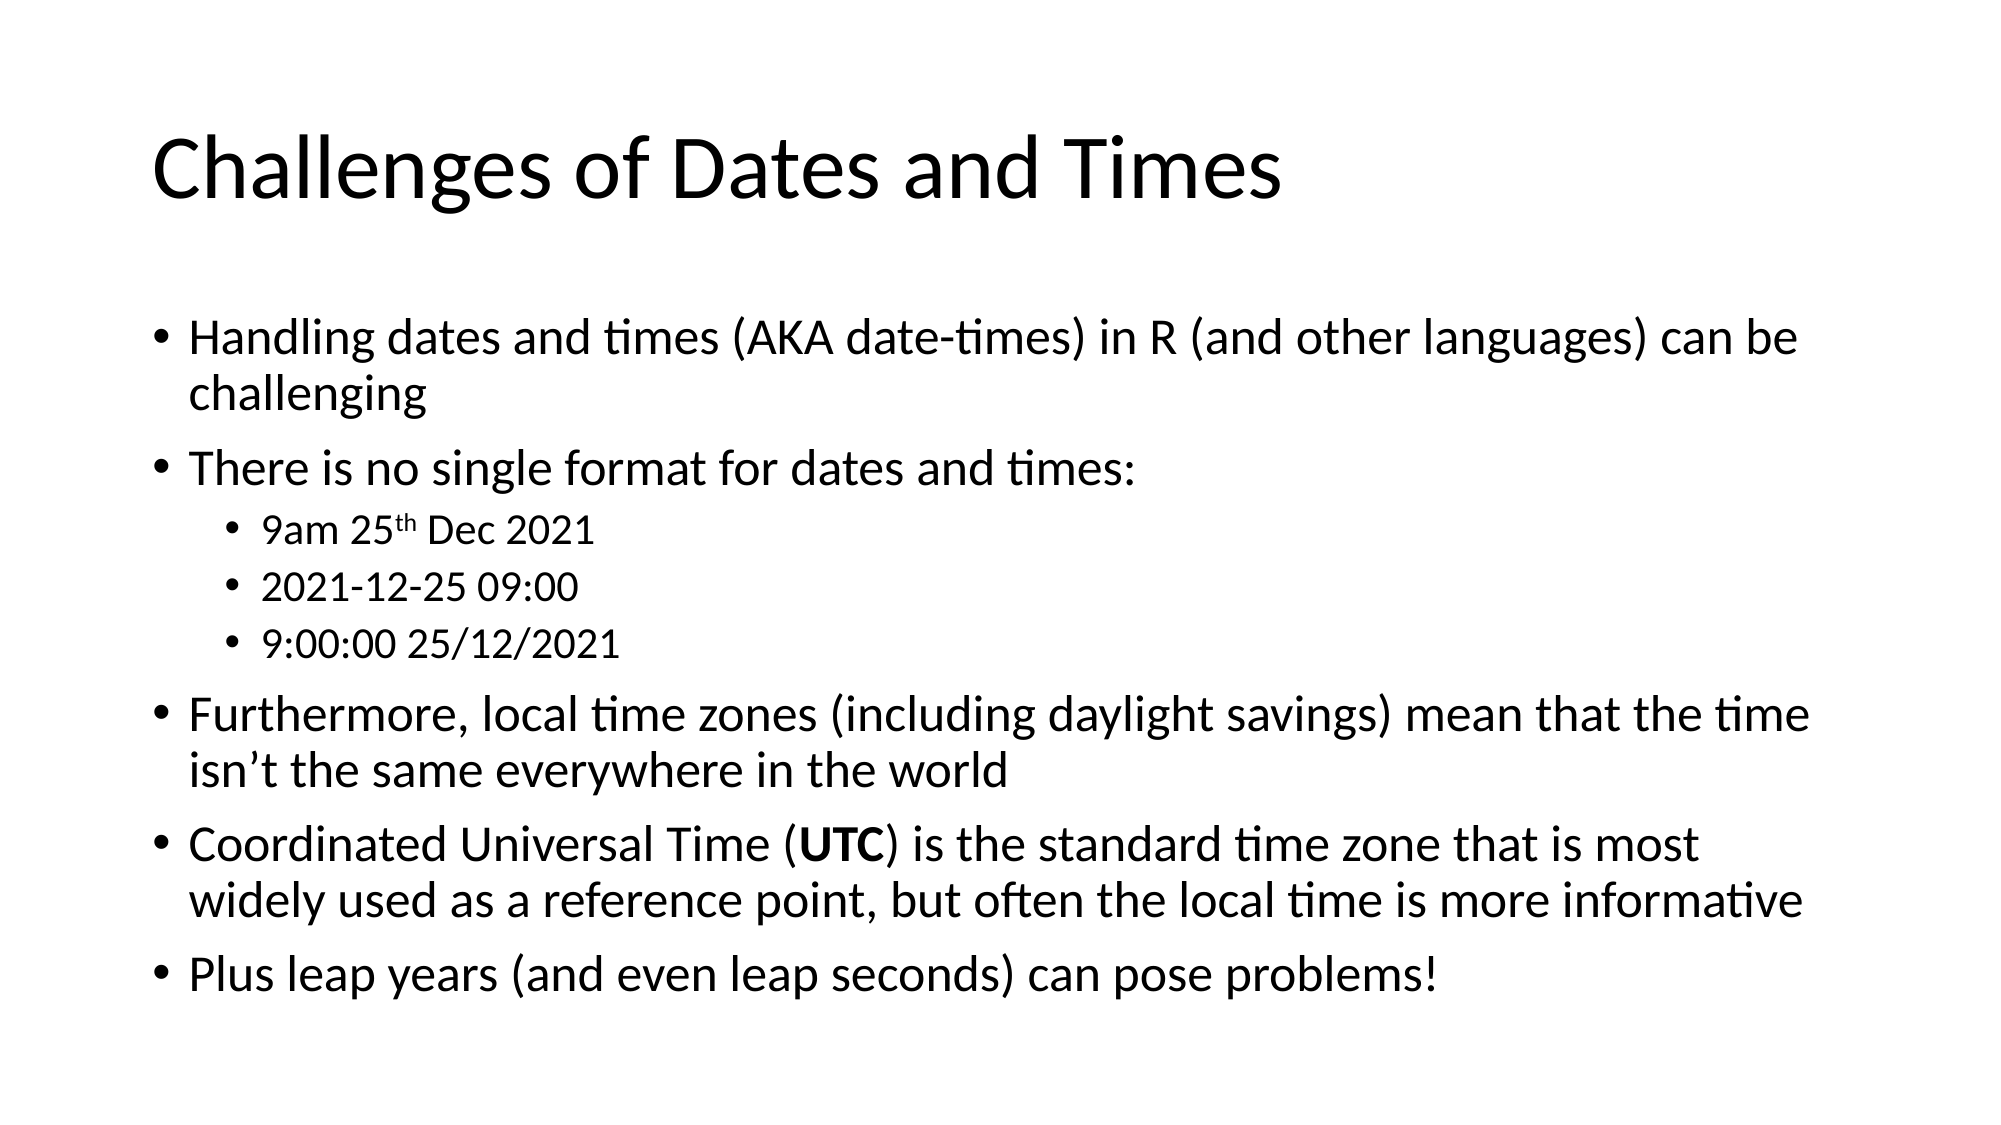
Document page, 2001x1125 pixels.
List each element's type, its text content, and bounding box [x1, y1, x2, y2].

list Handling dates and times (AKA date-times) in R (and other languages) can be challenging There is no single format for dates and times: 9am 25th Dec 2021 2021-12-25 09:00 9:00:00 25/12/2021 Furthermore, local time zones (including daylight savings) mean that the time isn’t the same everywhere in the world Coordinated Universal Time (UTC) is the standard time zone that is most widely used as a reference point, but often the local time is more informative Plus leap years (and even leap seconds) can pose problems! [137, 302, 1863, 1017]
title Challenges of Dates and Times [137, 59, 1863, 278]
